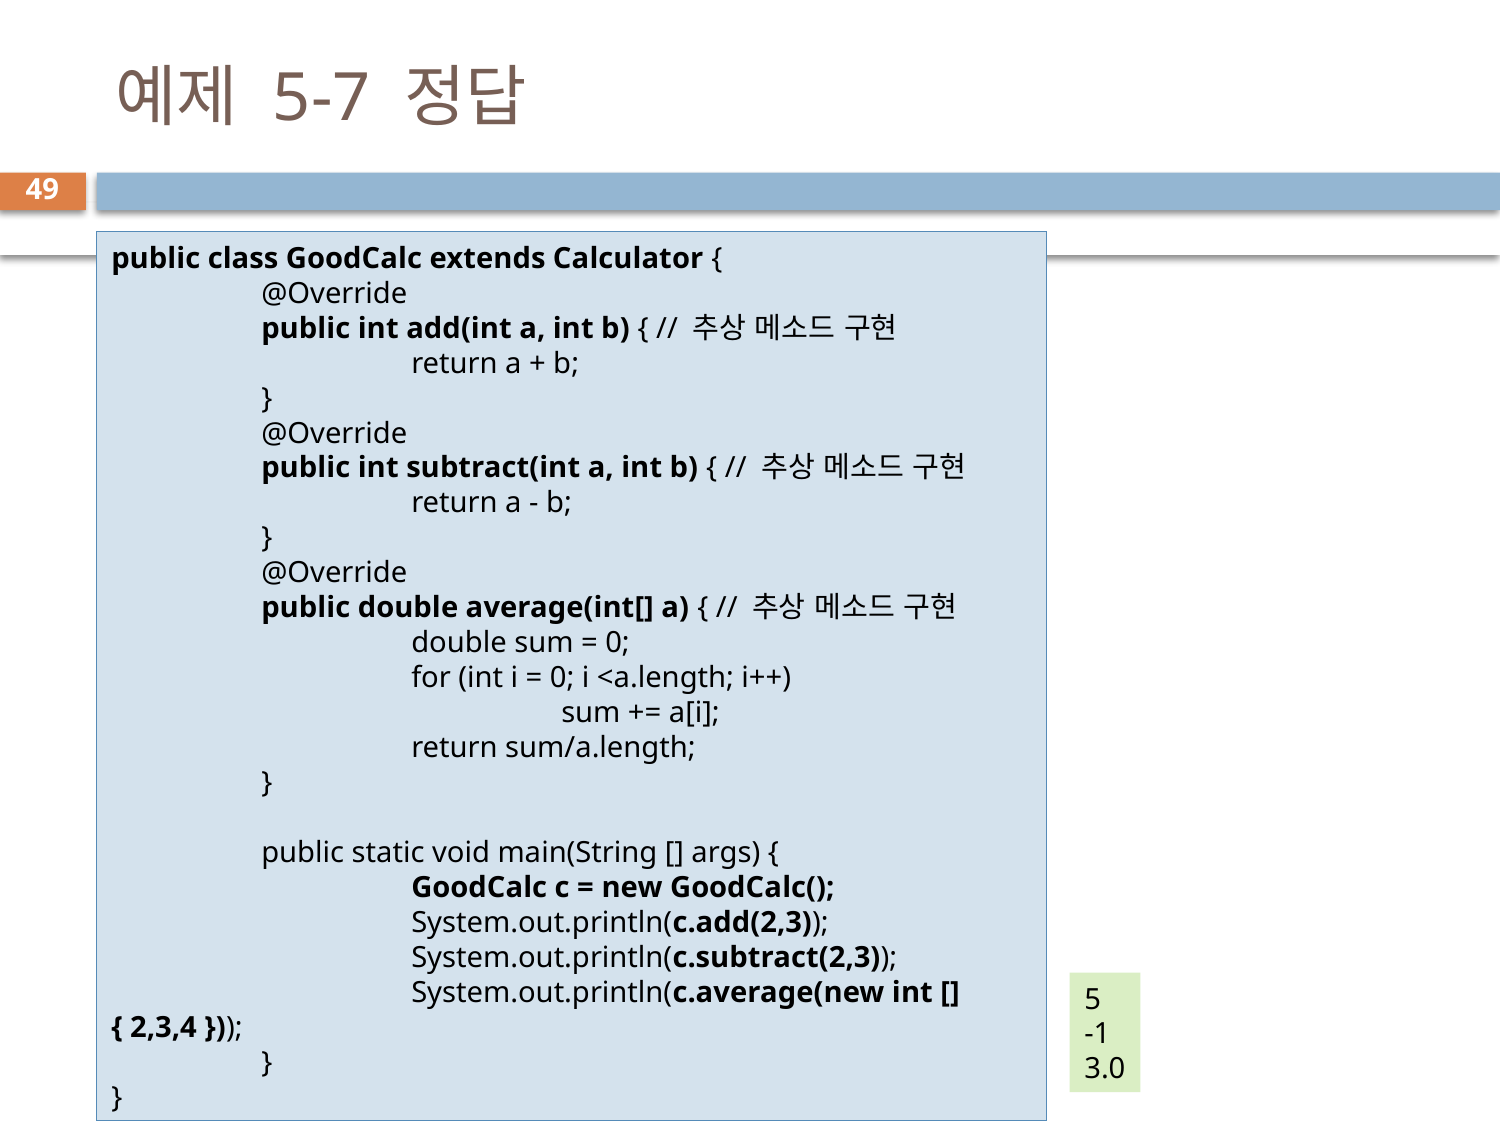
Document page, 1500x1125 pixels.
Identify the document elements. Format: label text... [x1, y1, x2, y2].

title 예제 5-7 정답 [100, 37, 1438, 149]
slide_number 49 [0, 170, 87, 211]
text_box public class GoodCalc extends Calculator { @Override public int add(int a, int b) { // 추상 메소드 구현 return a + b; } @Override public int subtract(int a, int b) { // 추상 메소드 구현 return a - b; } @Override public double average(int[] a) { // 추상 메소드 구현 double sum = 0; for (int i = 0; i <a.length; i++) sum += a[i]; return sum/a.length; } public static void main(String [] args) { GoodCalc c = new GoodCalc(); System.out.println(c.add(2,3)); System.out.println(c.subtract(2,3)); System.out.println(c.average(new int [] { 2,3,4 })); } } [96, 231, 1047, 1121]
text_box 5 -1 3.0 [1069, 972, 1141, 1093]
